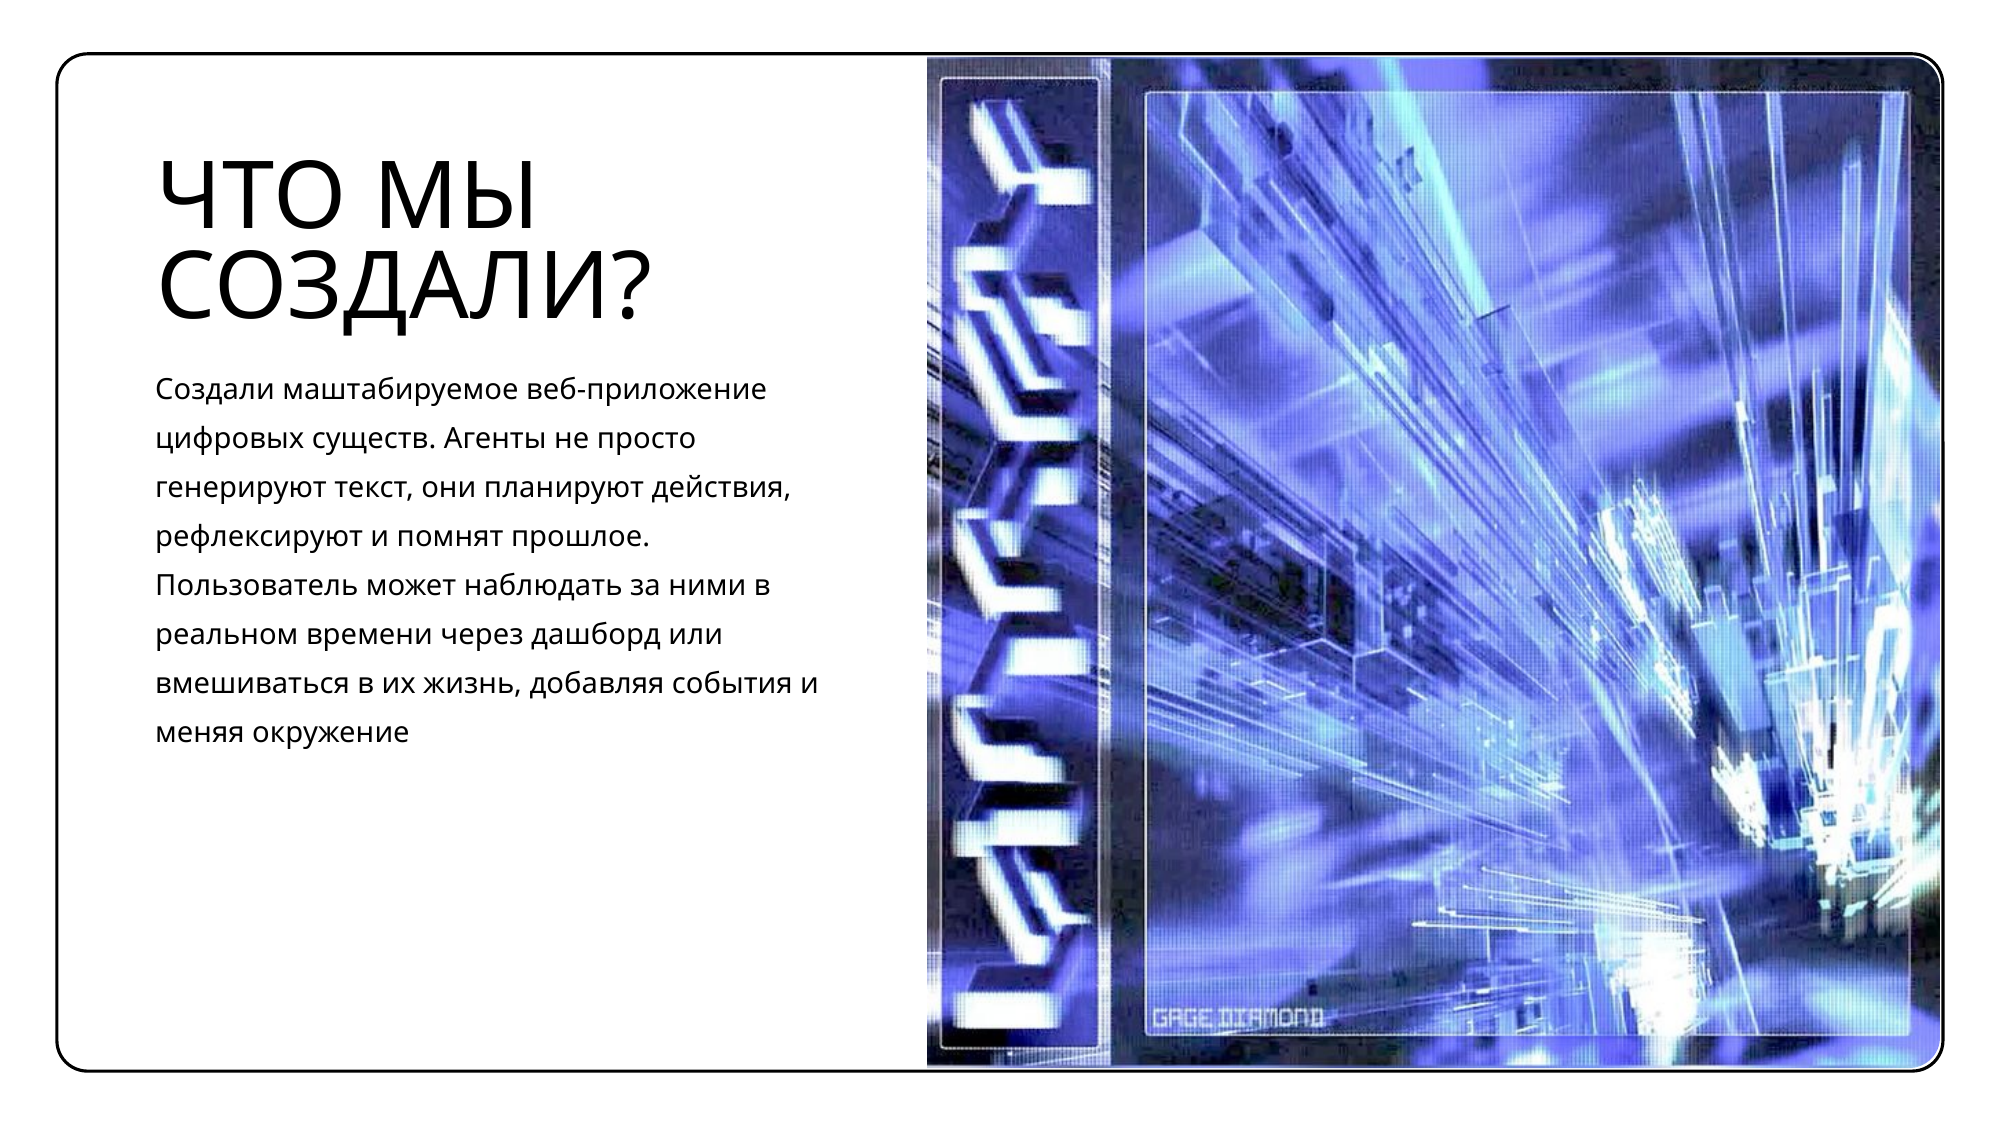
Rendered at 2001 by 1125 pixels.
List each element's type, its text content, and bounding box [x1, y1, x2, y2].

picture [927, 56, 1940, 1069]
title Что мы создали?​ [141, 148, 857, 377]
list Создали маштабируемое веб-приложение цифровых существ. Агенты не просто генерируют текст, они планируют действия, рефлексируют и помнят прошлое. Пользователь может наблюдать за ними в реальном времени через дашборд или вмешиваться в их жизнь, добавляя события и меняя окружение [140, 349, 840, 926]
